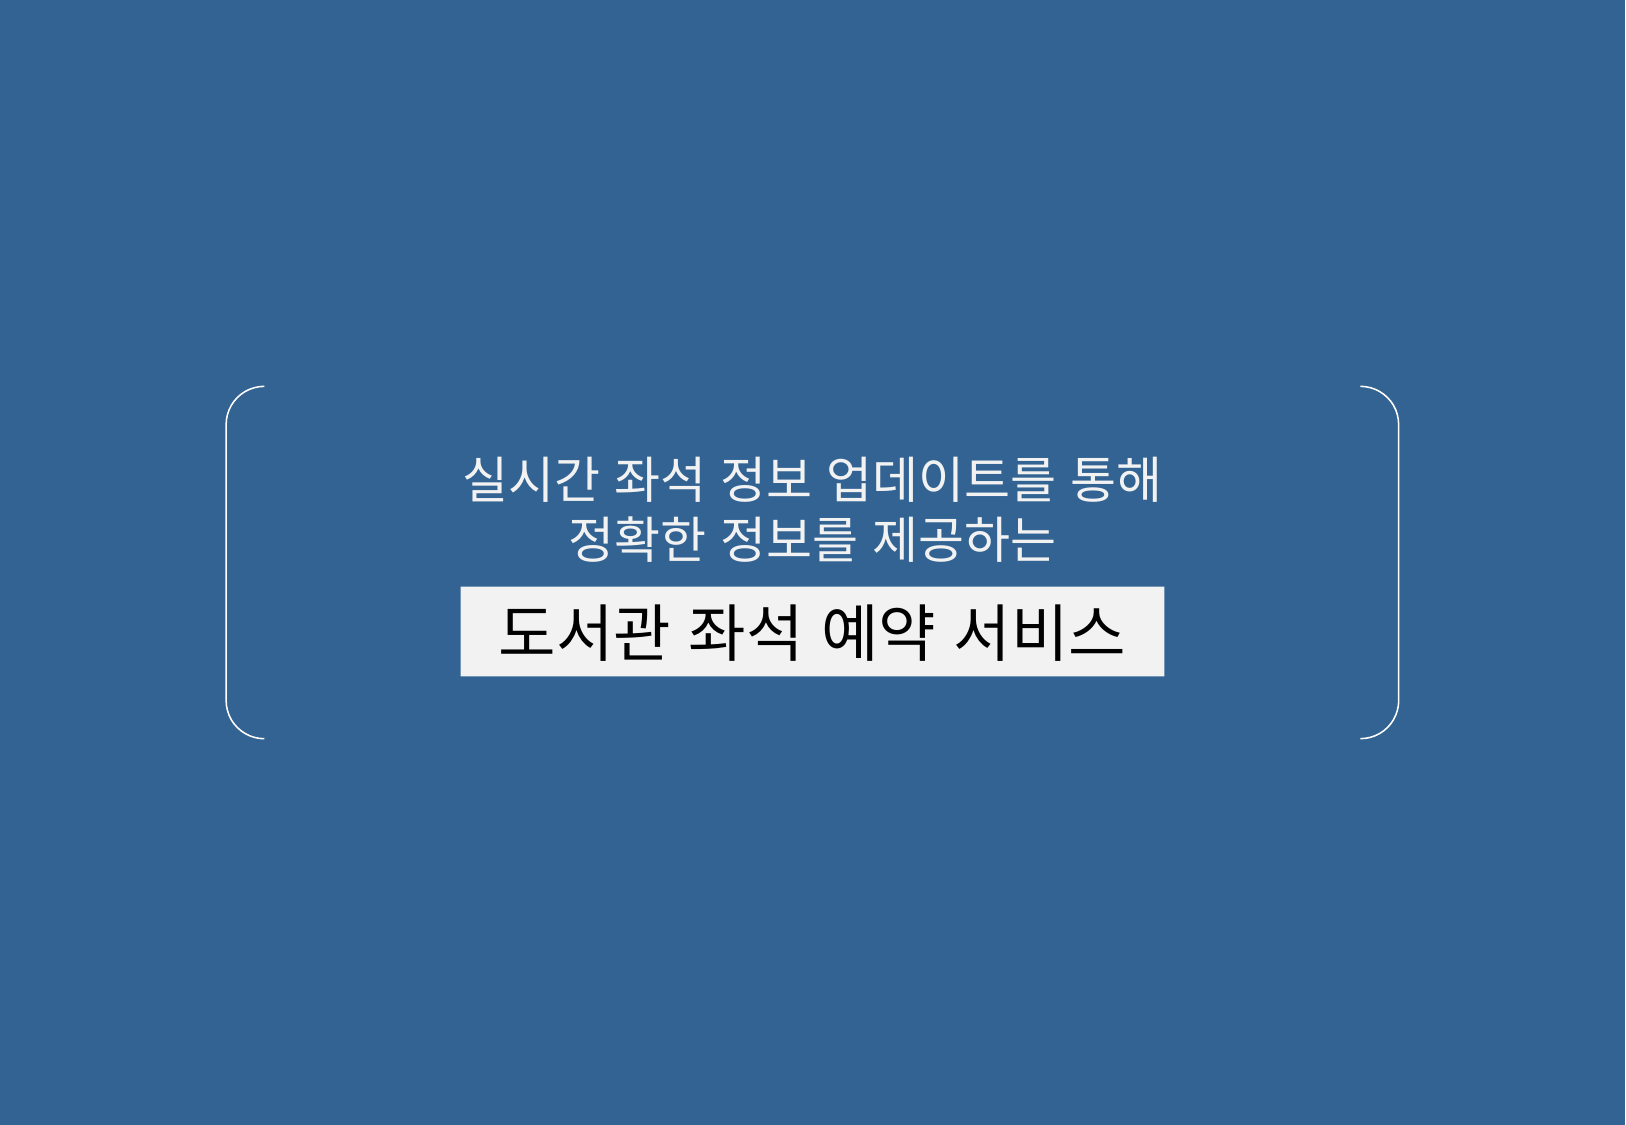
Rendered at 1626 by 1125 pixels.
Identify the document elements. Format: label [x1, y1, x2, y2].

text_box [460, 441, 1165, 677]
text_box [225, 385, 1400, 740]
